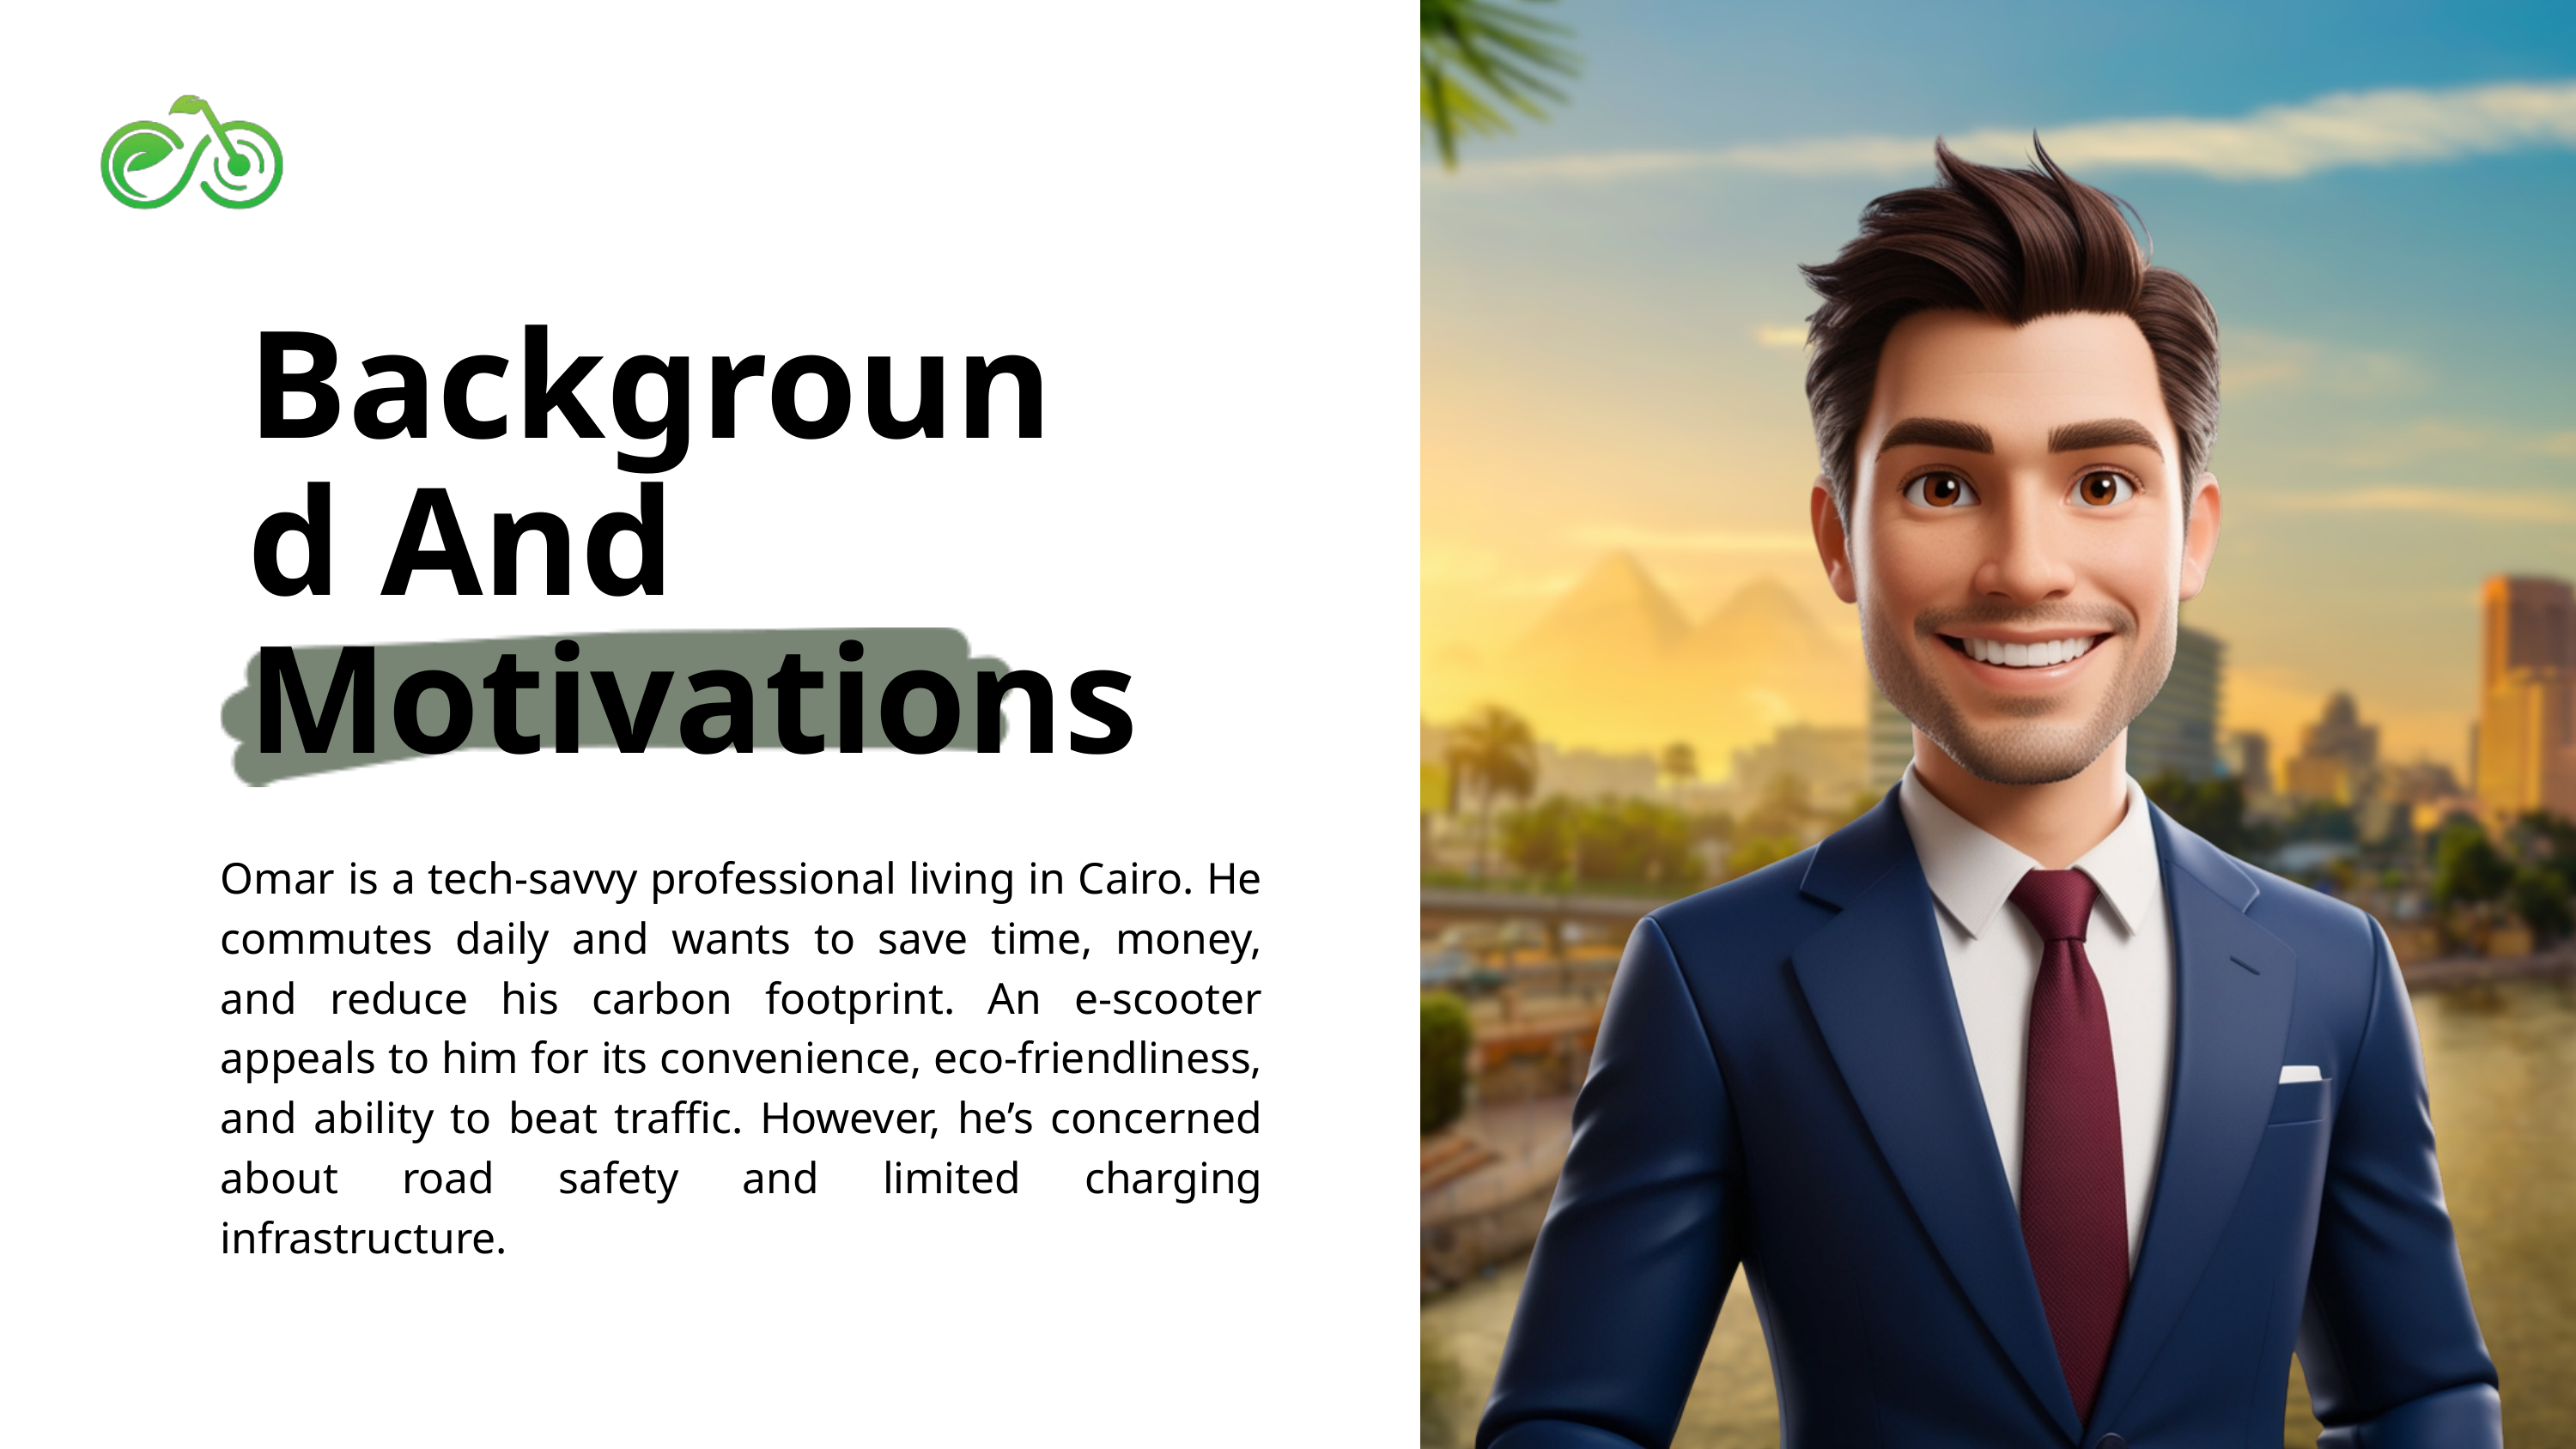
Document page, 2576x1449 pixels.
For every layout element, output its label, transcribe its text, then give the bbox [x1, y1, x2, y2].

text_box [220, 627, 1017, 787]
text_box [88, 57, 296, 233]
text_box Background And Motivations [247, 309, 1139, 784]
text_box [1420, 0, 2576, 1449]
text_box Omar is a tech-savvy professional living in Cairo. He commutes daily and wants to save time, money, and reduce his carbon footprint. An e-scooter appeals to him for its convenience, eco-friendliness, and ability to beat traffic. However, he’s concerned about road safety and limited charging infrastructure. [220, 843, 1263, 1322]
